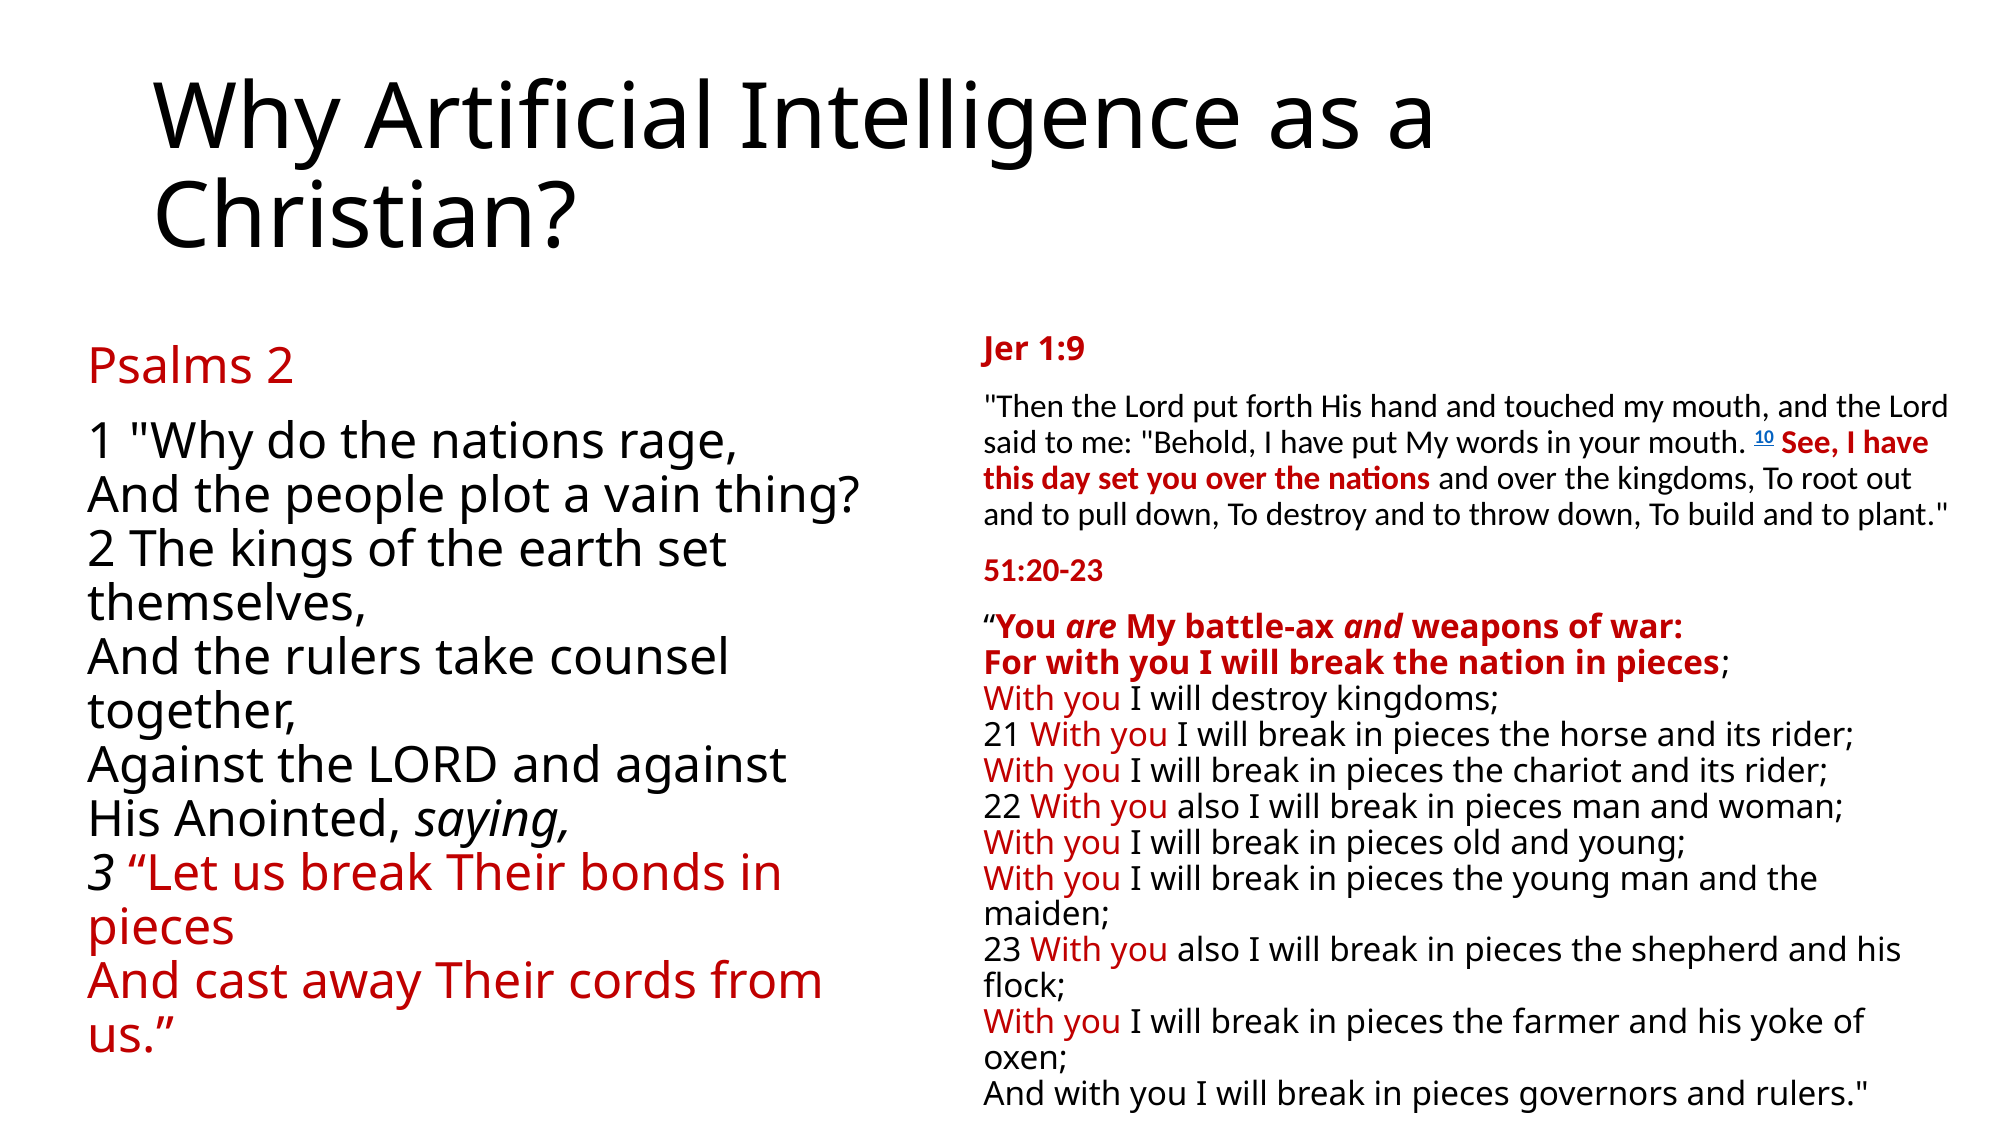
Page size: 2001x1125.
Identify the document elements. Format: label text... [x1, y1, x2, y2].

list Jer 1:9 "Then the Lord put forth His hand and touched my mouth, and the Lord said to me: "Behold, I have put My words in your mouth. 10 See, I have this day set you over the nations and over the kingdoms, To root out and to pull down, To destroy and to throw down, To build and to plant." 51:20-23 “You are My battle-ax and weapons of war: For with you I will break the nation in pieces; With you I will destroy kingdoms; 21 With you I will break in pieces the horse and its rider; With you I will break in pieces the chariot and its rider; 22 With you also I will break in pieces man and woman; With you I will break in pieces old and young; With you I will break in pieces the young man and the maiden; 23 With you also I will break in pieces the shepherd and his flock; With you I will break in pieces the farmer and his yoke of oxen; And with you I will break in pieces governors and rulers." [968, 324, 1970, 1106]
text_box Psalms 2 1 "Why do the nations rage, And the people plot a vain thing? 2 The kings of the earth set themselves, And the rulers take counsel together, Against the Lord and against His Anointed, saying, 3 “Let us break Their bonds in pieces And cast away Their cords from us.” [72, 333, 908, 1045]
title Why Artificial Intelligence as a Christian? [137, 59, 1863, 278]
